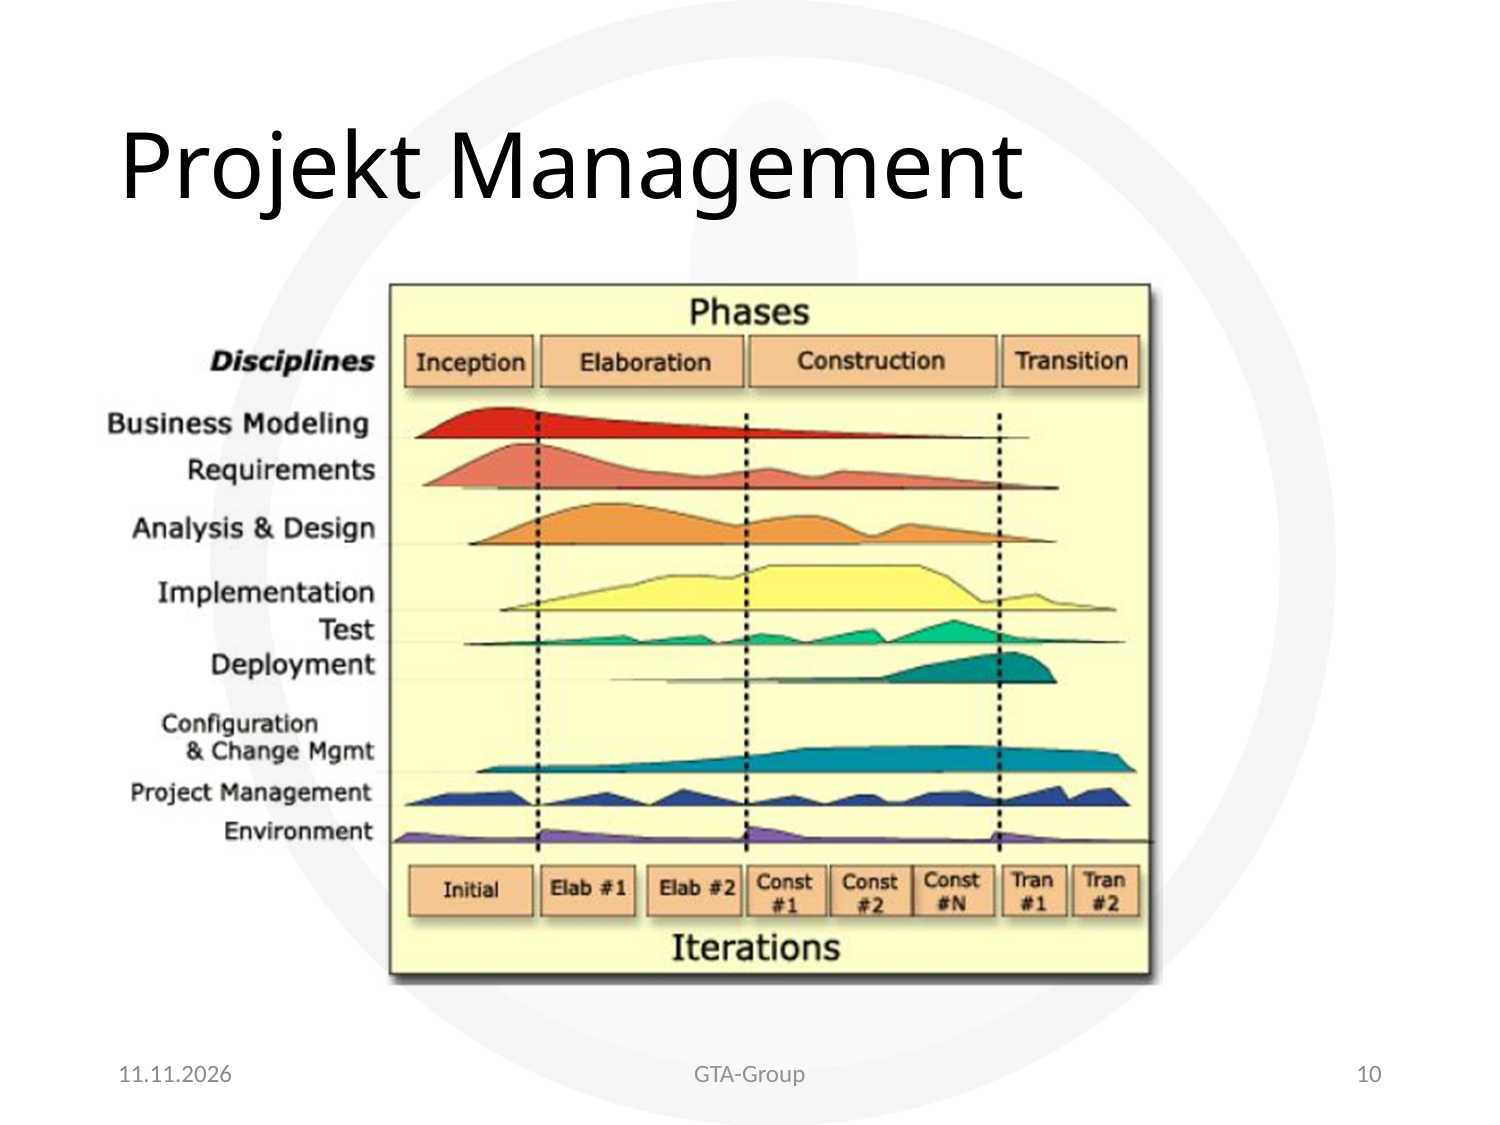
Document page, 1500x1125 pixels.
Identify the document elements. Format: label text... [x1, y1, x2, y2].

slide_number 10 [1059, 1042, 1397, 1103]
footer GTA-Group [496, 1042, 1004, 1103]
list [103, 277, 1163, 992]
title Projekt Management [103, 59, 1397, 278]
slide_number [103, 1042, 441, 1103]
